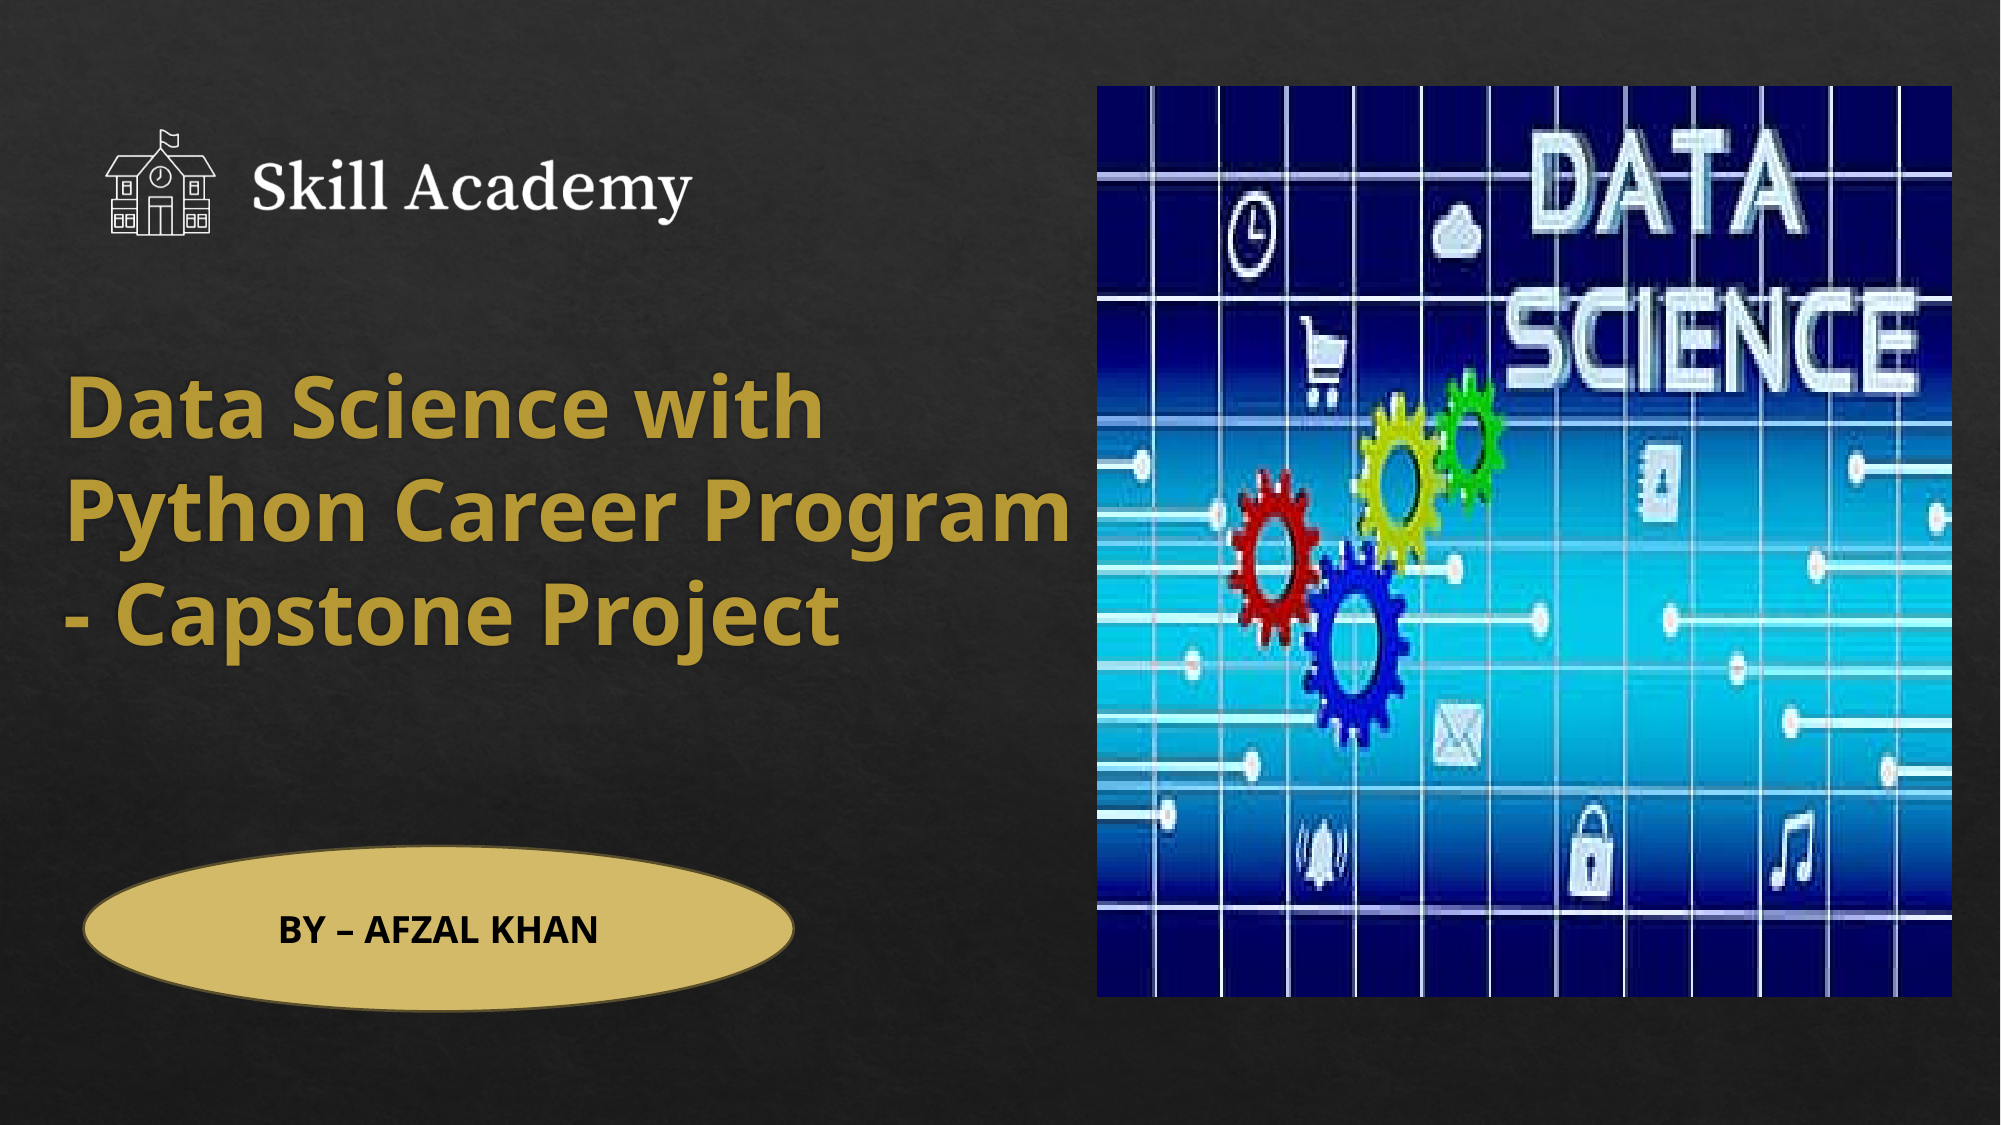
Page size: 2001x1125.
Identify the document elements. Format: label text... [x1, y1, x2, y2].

text_box BY – AFZAL KHAN [83, 845, 794, 1012]
picture [0, 0, 2001, 1125]
title Data Science with Python Career Program - Capstone Project [48, 309, 1091, 774]
